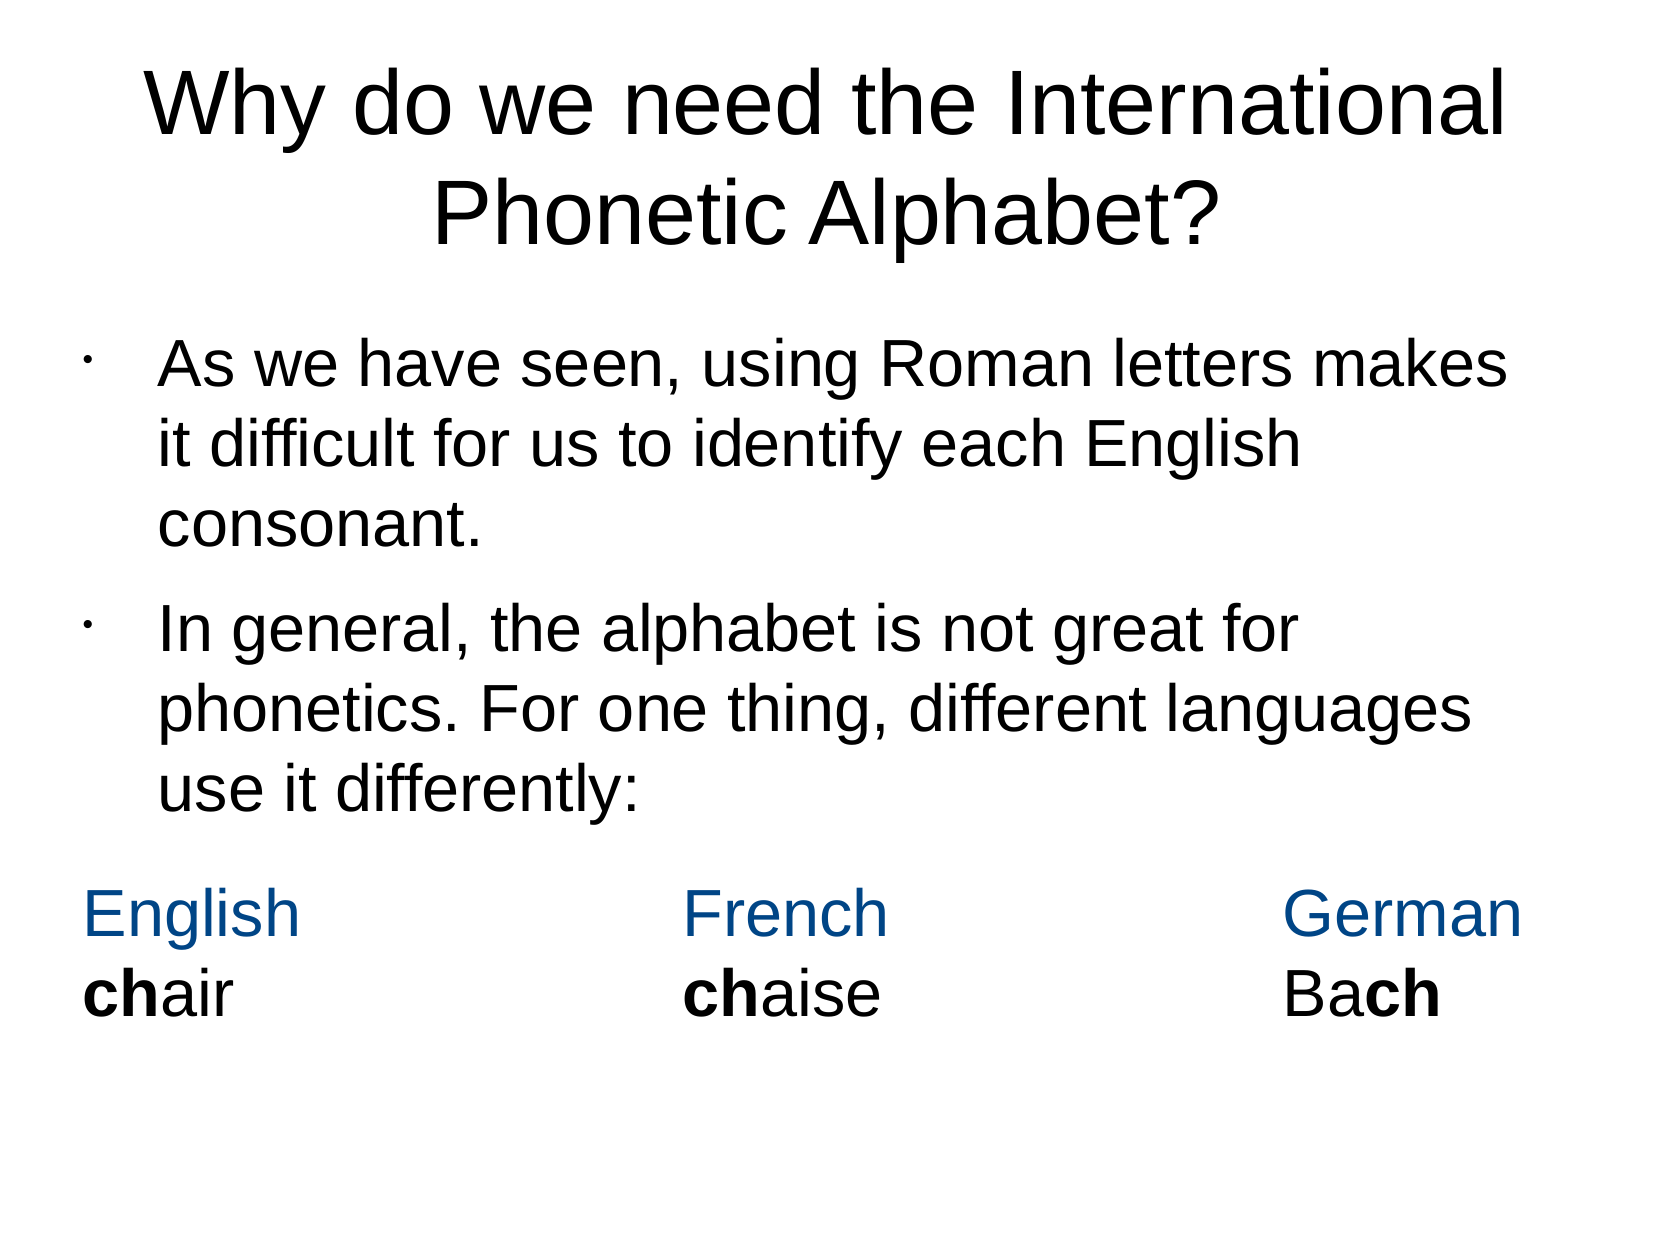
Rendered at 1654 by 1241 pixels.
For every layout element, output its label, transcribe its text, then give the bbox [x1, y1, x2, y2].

text_box As we have seen, using Roman letters makes it difficult for us to identify each English consonant. In general, the alphabet is not great for phonetics. For one thing, different languages use it differently: English French German chair chaise Bach [82, 319, 1538, 1215]
text_box Why do we need the International Phonetic Alphabet? [82, 49, 1571, 257]
